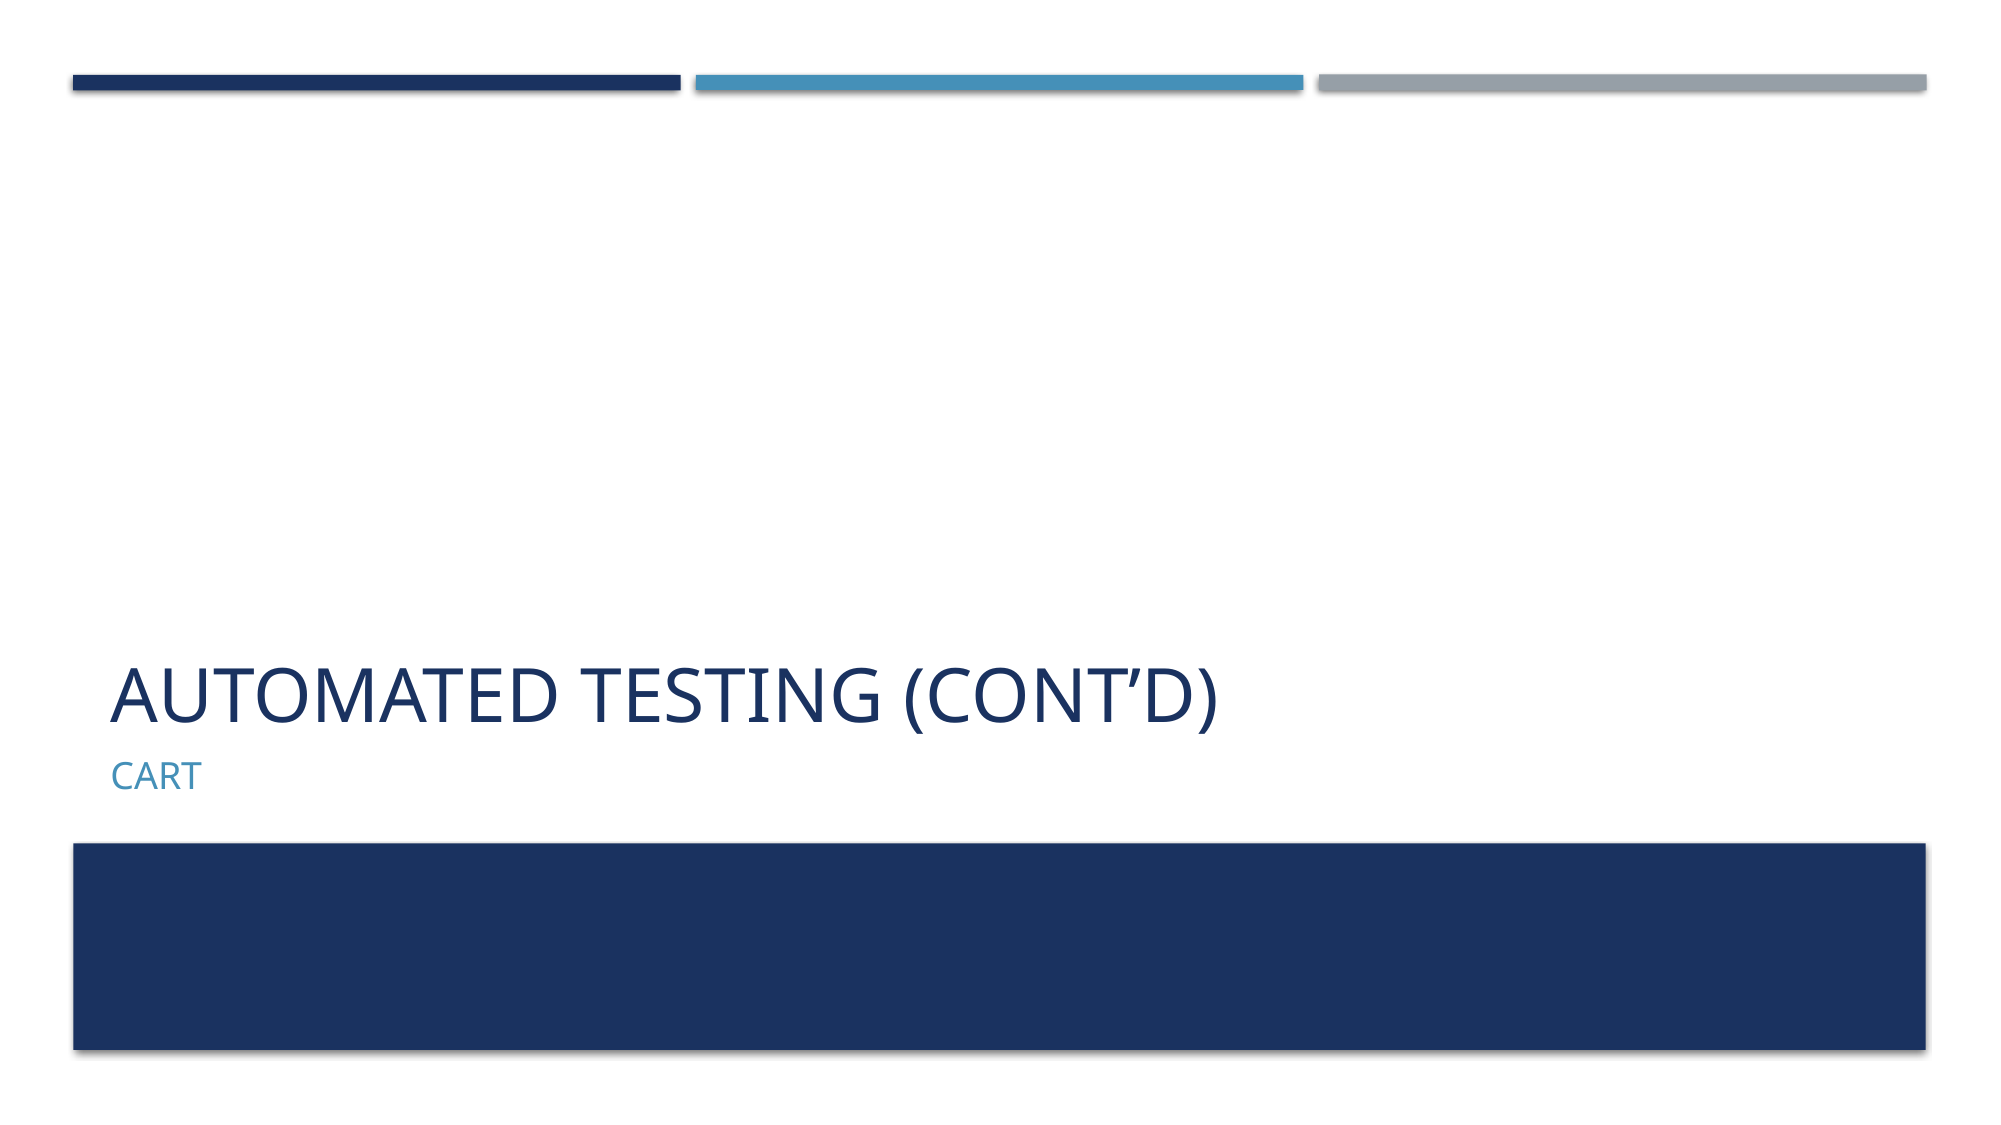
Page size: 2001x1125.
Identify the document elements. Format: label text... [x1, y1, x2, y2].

list CART [95, 744, 1905, 844]
title Automated testing (cont’d) [95, 499, 1905, 744]
